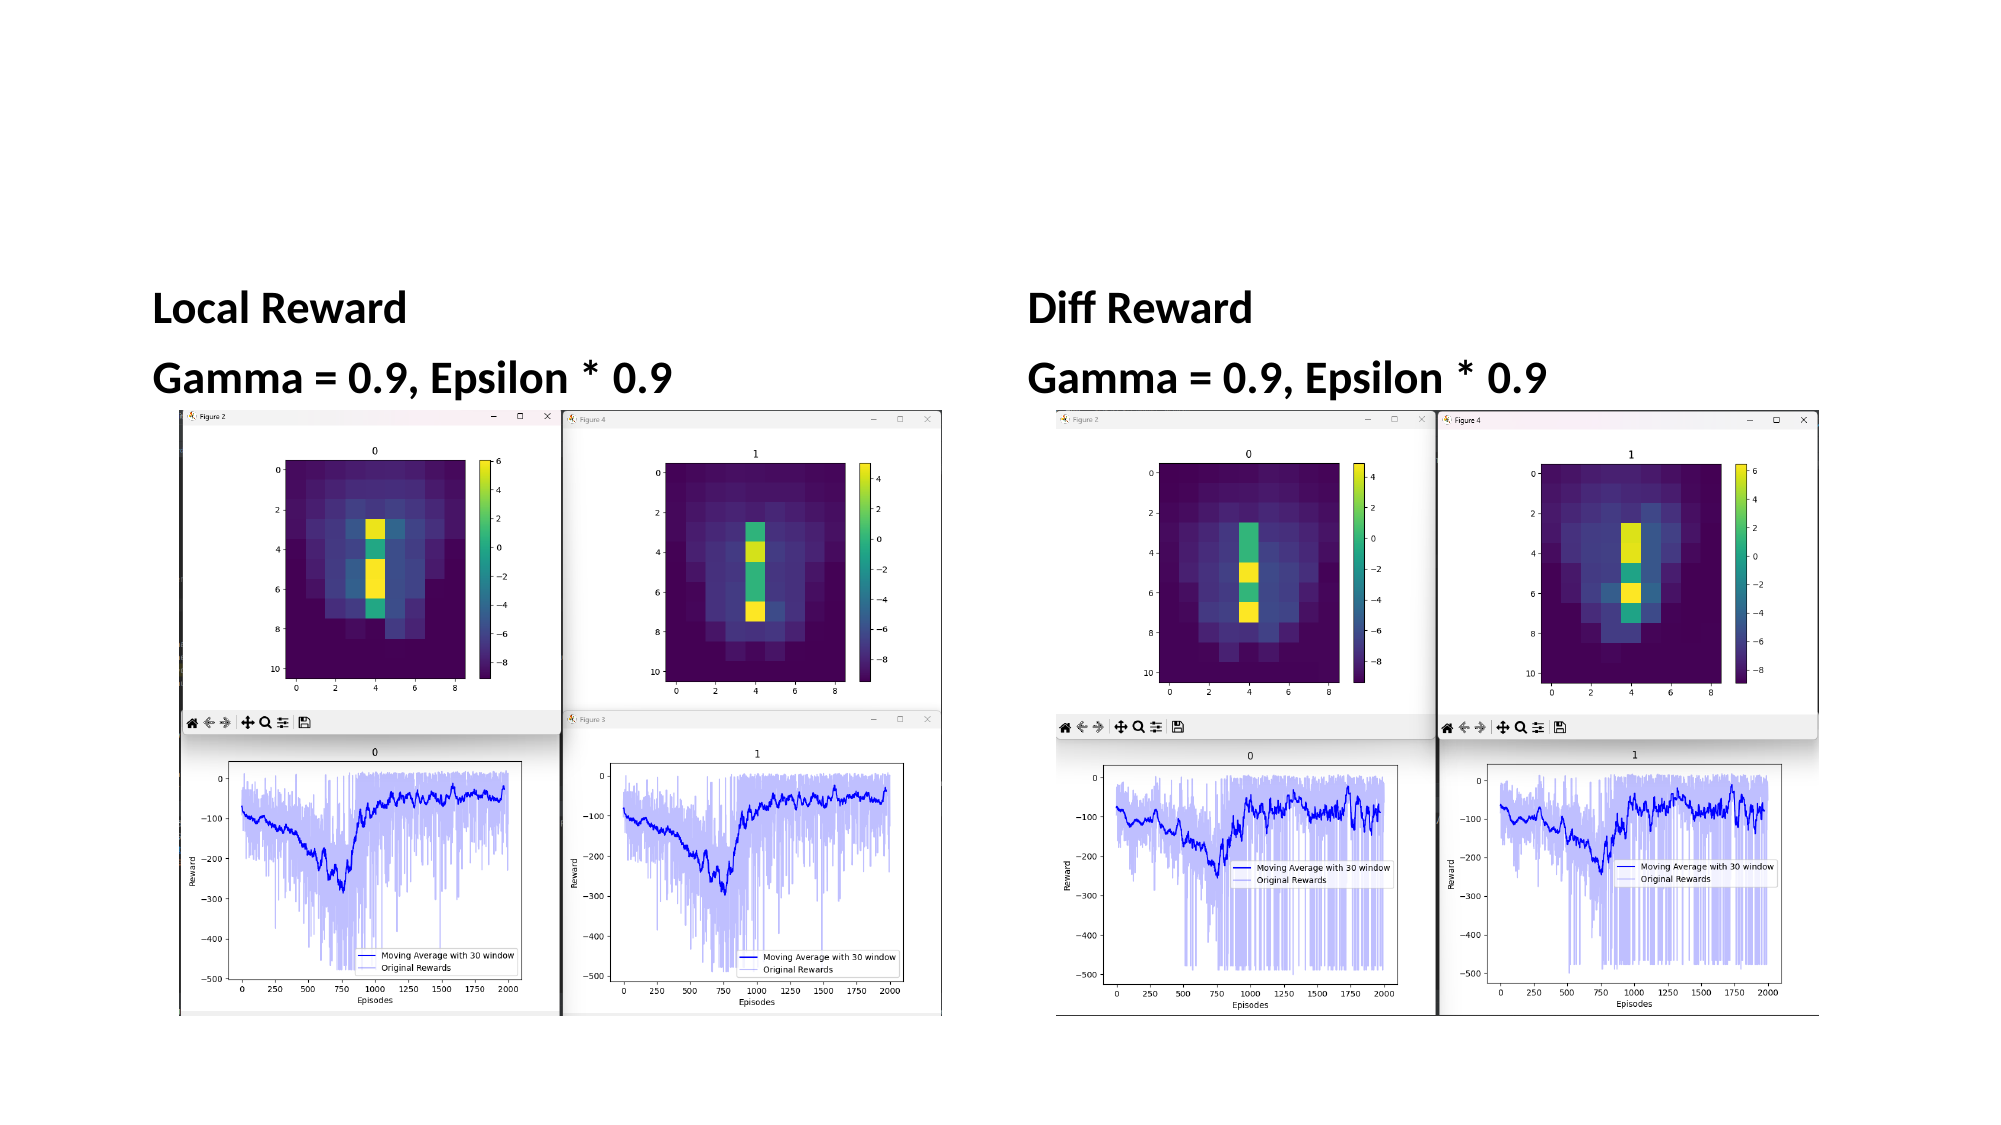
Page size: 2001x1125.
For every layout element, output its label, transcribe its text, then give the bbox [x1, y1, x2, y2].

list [1056, 410, 1819, 1016]
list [179, 410, 942, 1016]
list Local Reward Gamma = 0.9, Epsilon * 0.9 [137, 275, 984, 411]
list Diff Reward Gamma = 0.9, Epsilon * 0.9 [1012, 275, 1863, 411]
